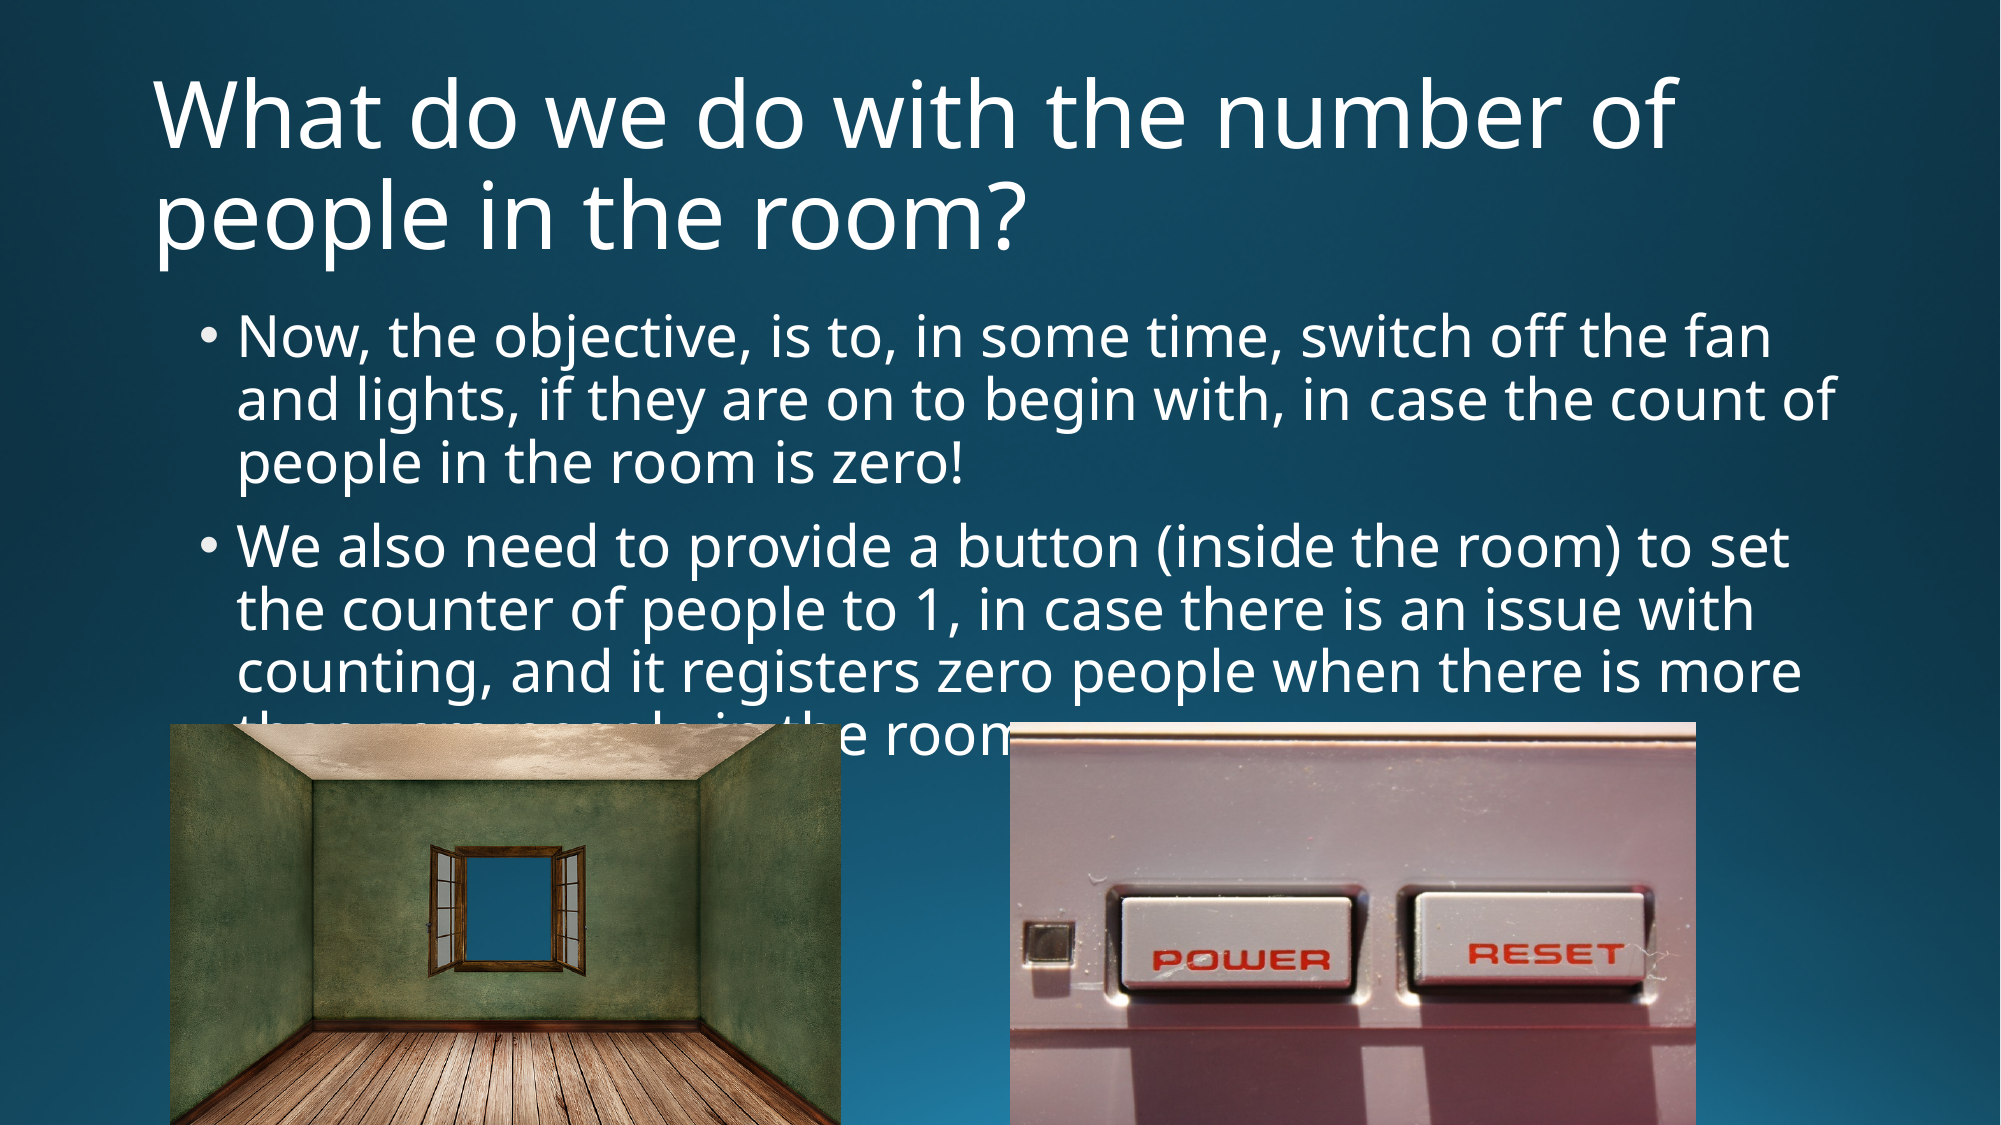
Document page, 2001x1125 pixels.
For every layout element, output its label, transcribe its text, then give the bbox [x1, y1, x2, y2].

picture [0, 0, 2001, 1125]
list Now, the objective, is to, in some time, switch off the fan and lights, if they are on to begin with, in case the count of people in the room is zero! We also need to provide a button (inside the room) to set the counter of people to 1, in case there is an issue with counting, and it registers zero people when there is more than zero people in the room. [183, 299, 1863, 1014]
title What do we do with the number of people in the room? [137, 59, 1863, 278]
